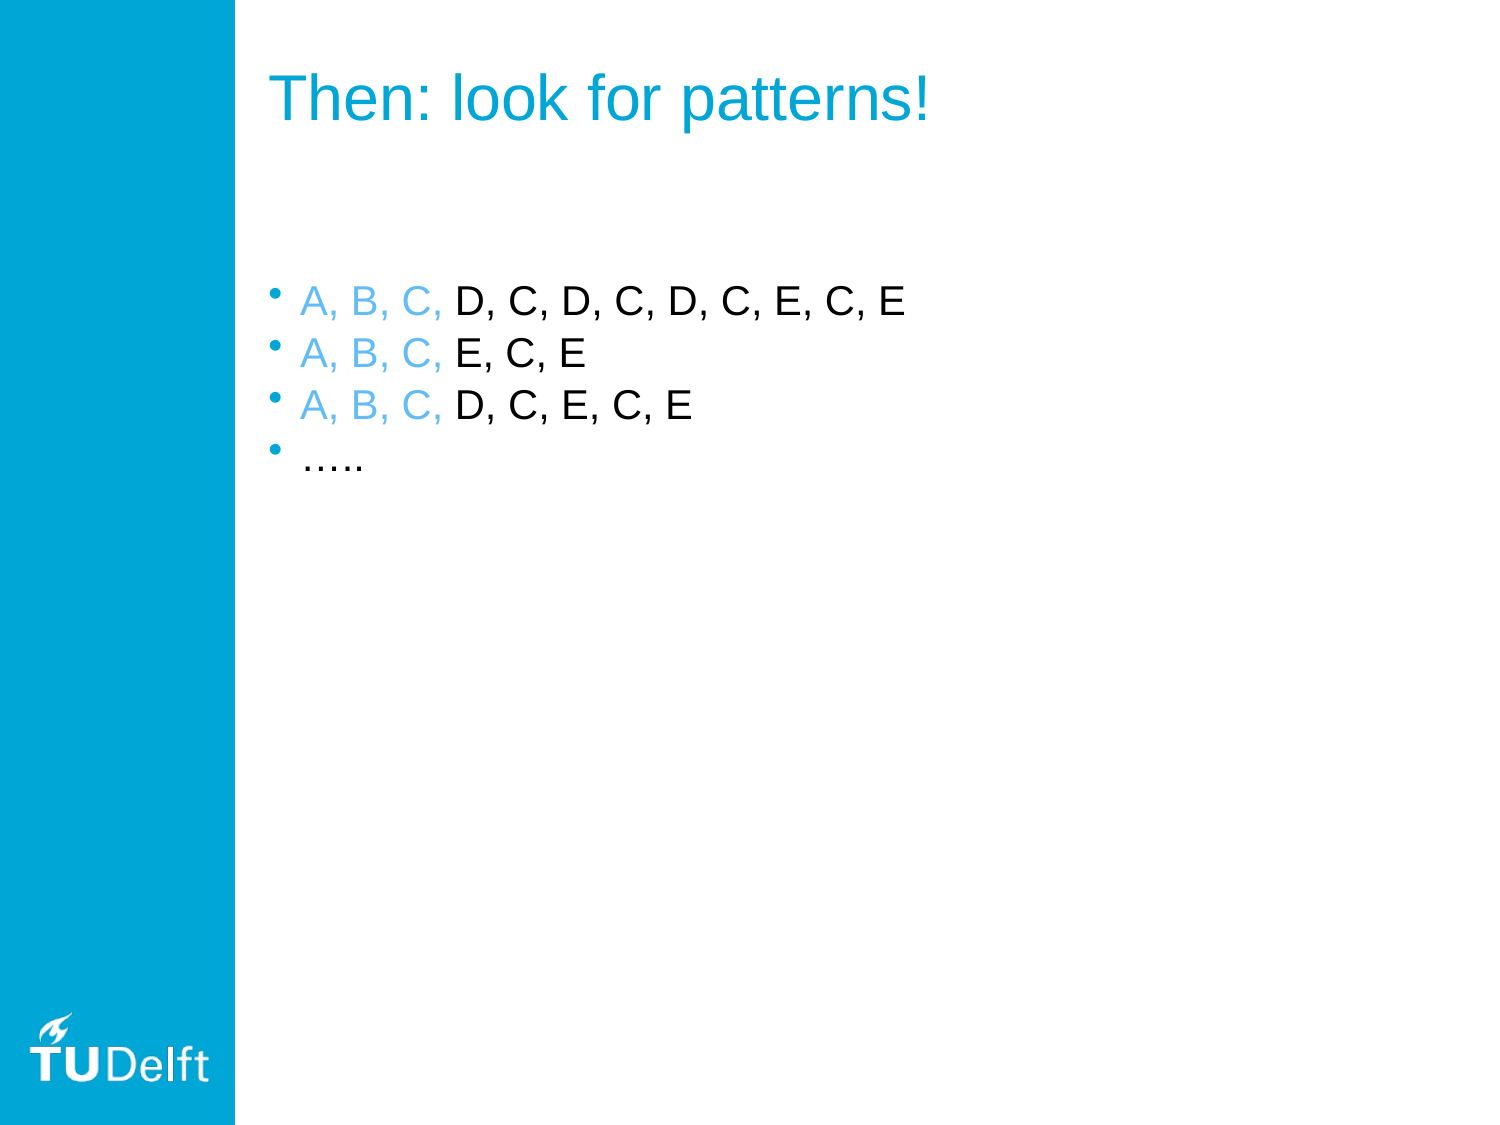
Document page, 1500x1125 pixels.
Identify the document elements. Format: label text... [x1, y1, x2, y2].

title Then: look for patterns! [268, 55, 1423, 231]
list A, B, C, D, C, D, C, D, C, E, C, E A, B, C, E, C, E A, B, C, D, C, E, C, E ….. [268, 271, 1423, 1061]
